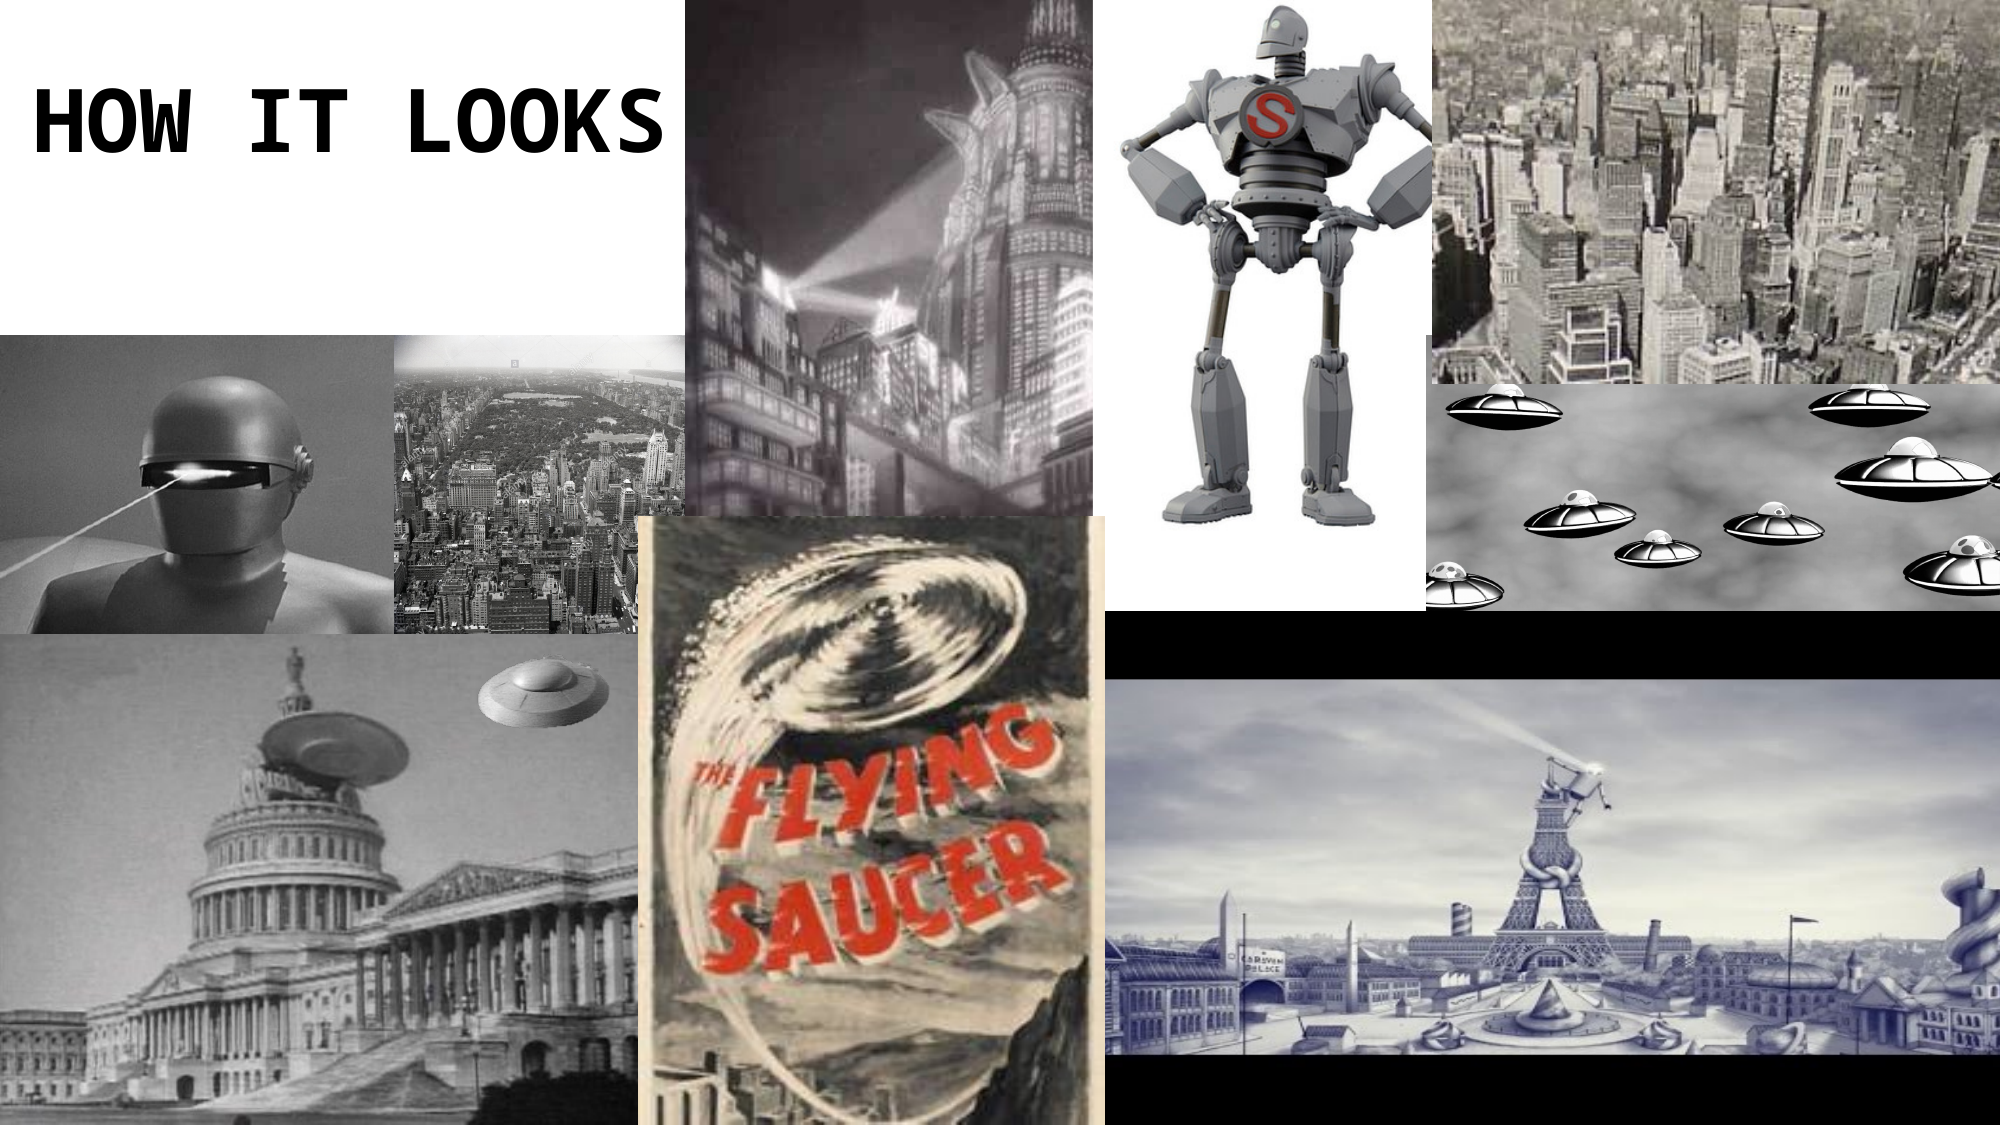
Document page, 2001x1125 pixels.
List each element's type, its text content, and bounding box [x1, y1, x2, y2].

picture [0, 0, 2000, 1125]
title HOW IT LOOKS [18, 49, 679, 285]
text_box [1109, 609, 2000, 1125]
